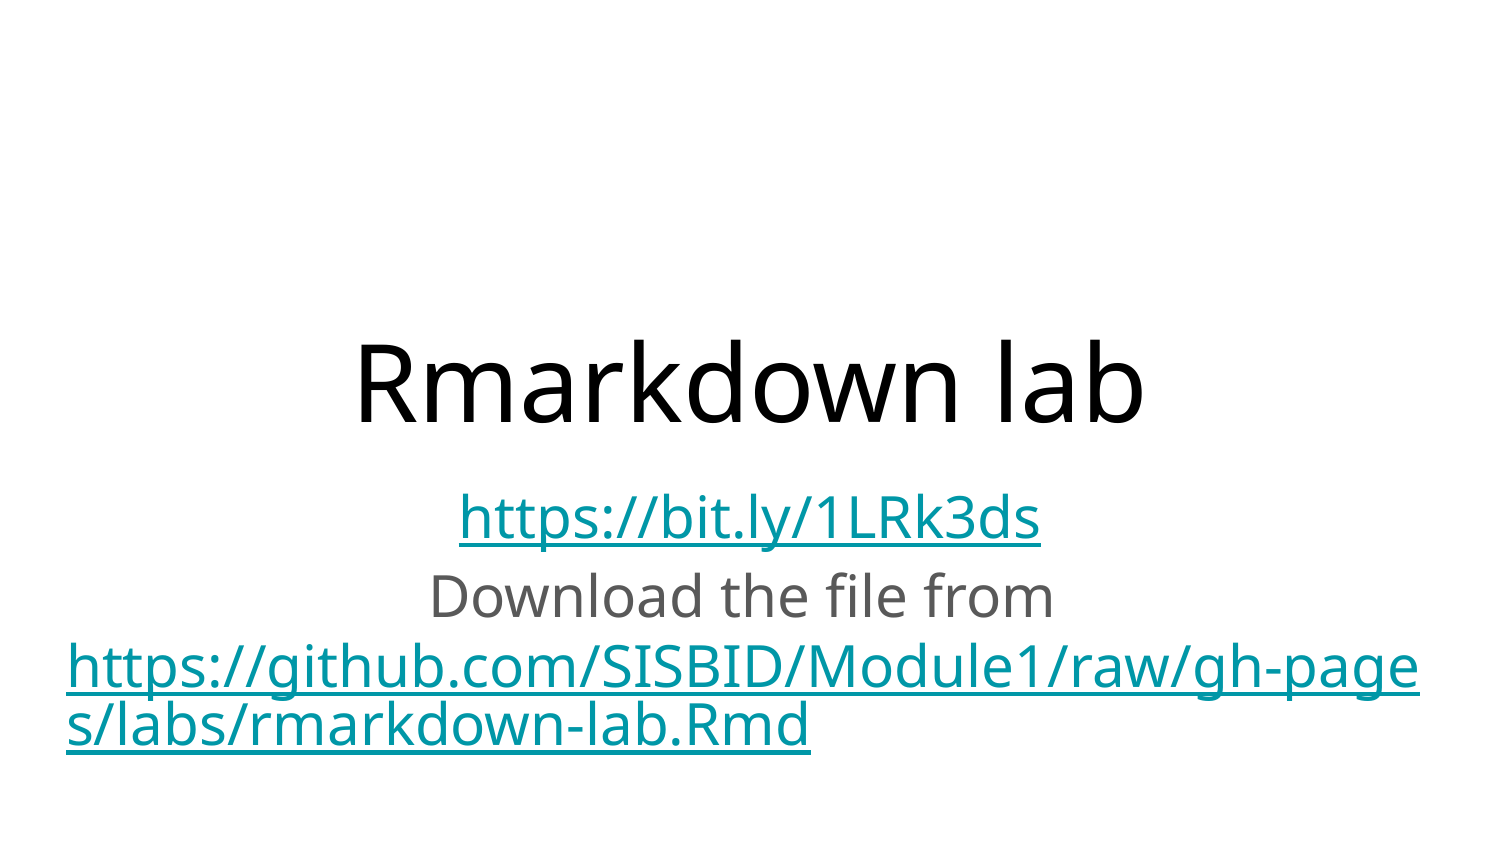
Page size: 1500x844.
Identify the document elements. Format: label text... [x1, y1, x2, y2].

subtitle https://bit.ly/1LRk3ds Download the file from https://github.com/SISBID/Module1/raw/gh-pages/labs/rmarkdown-lab.Rmd [51, 464, 1449, 595]
title Rmarkdown lab [51, 122, 1449, 459]
